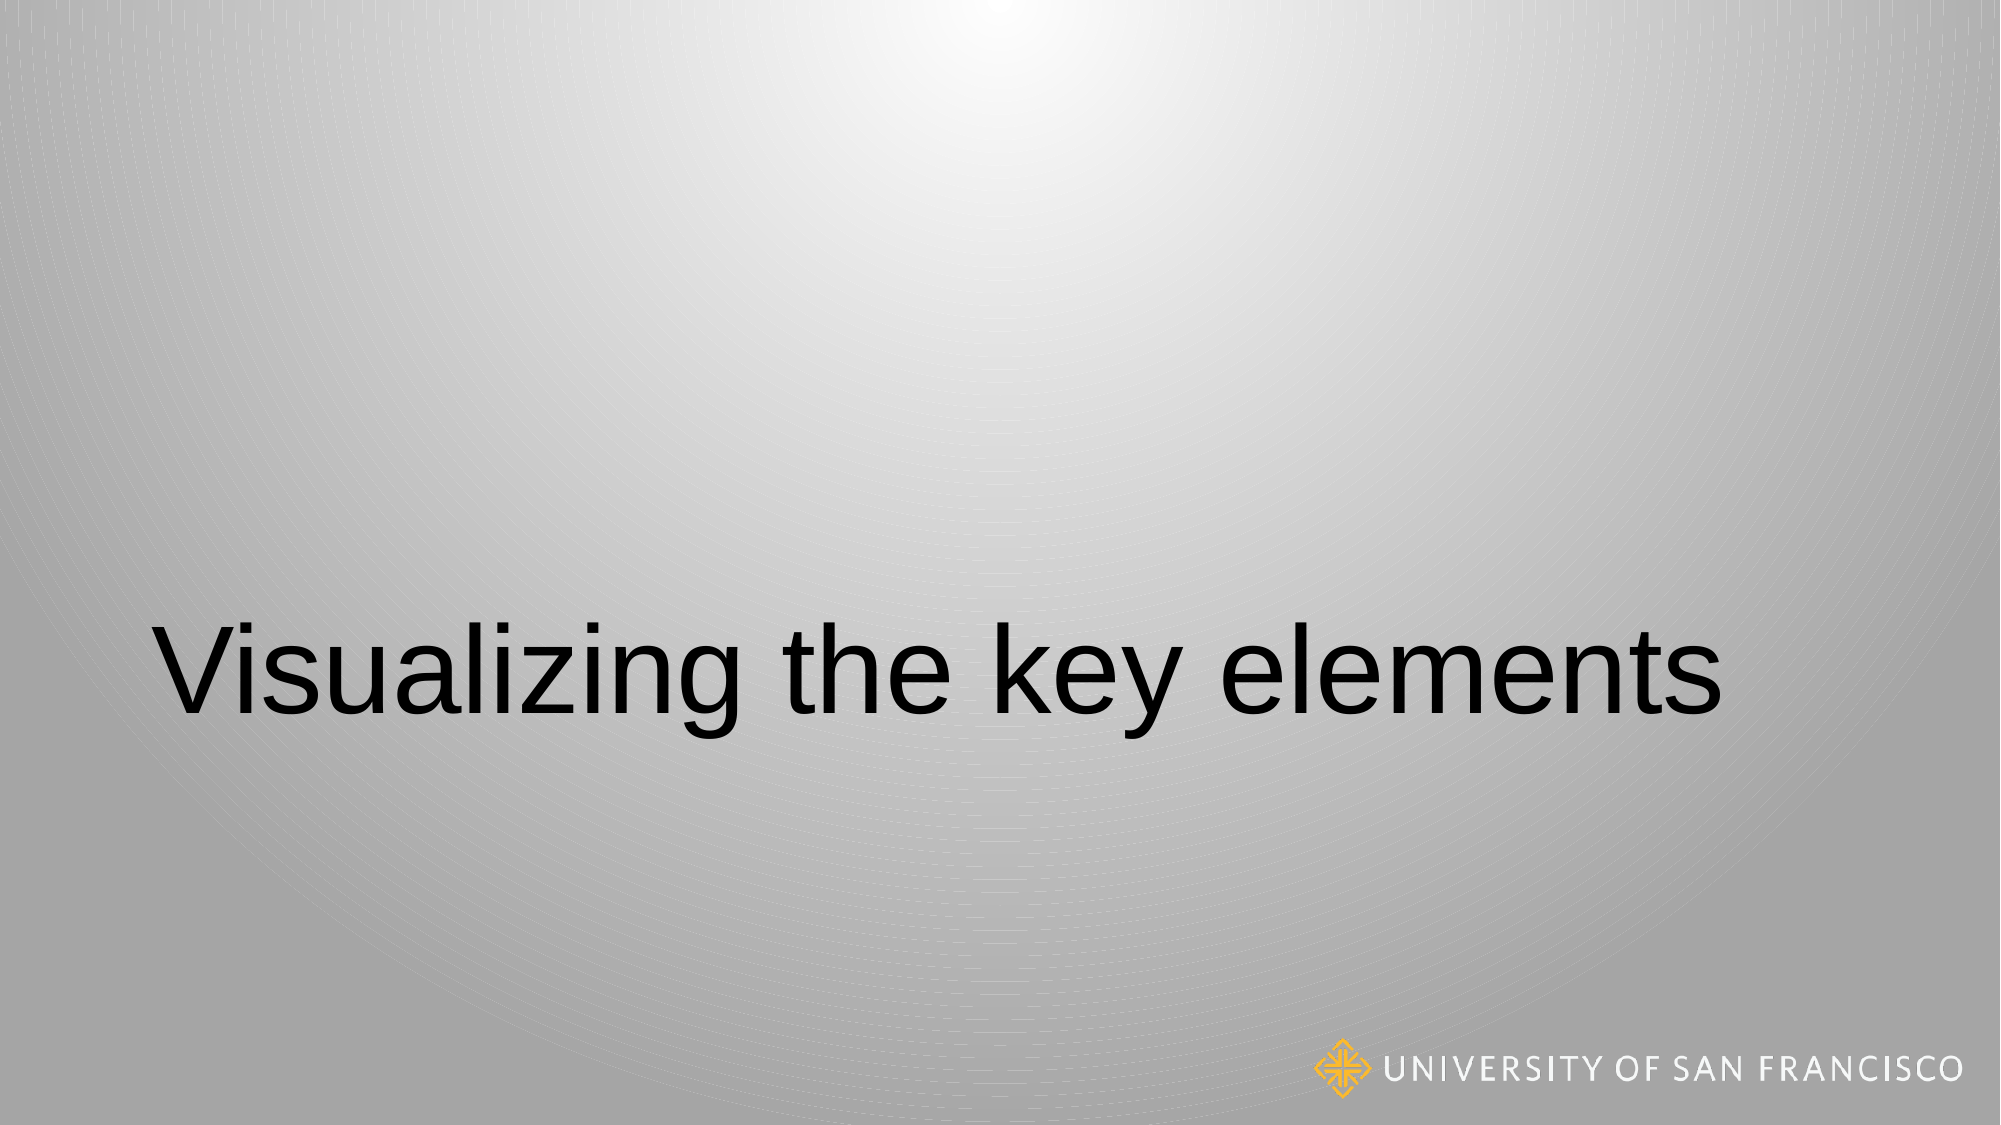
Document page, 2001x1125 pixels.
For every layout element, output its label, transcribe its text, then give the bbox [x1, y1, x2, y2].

title Visualizing the key elements [136, 280, 1862, 749]
